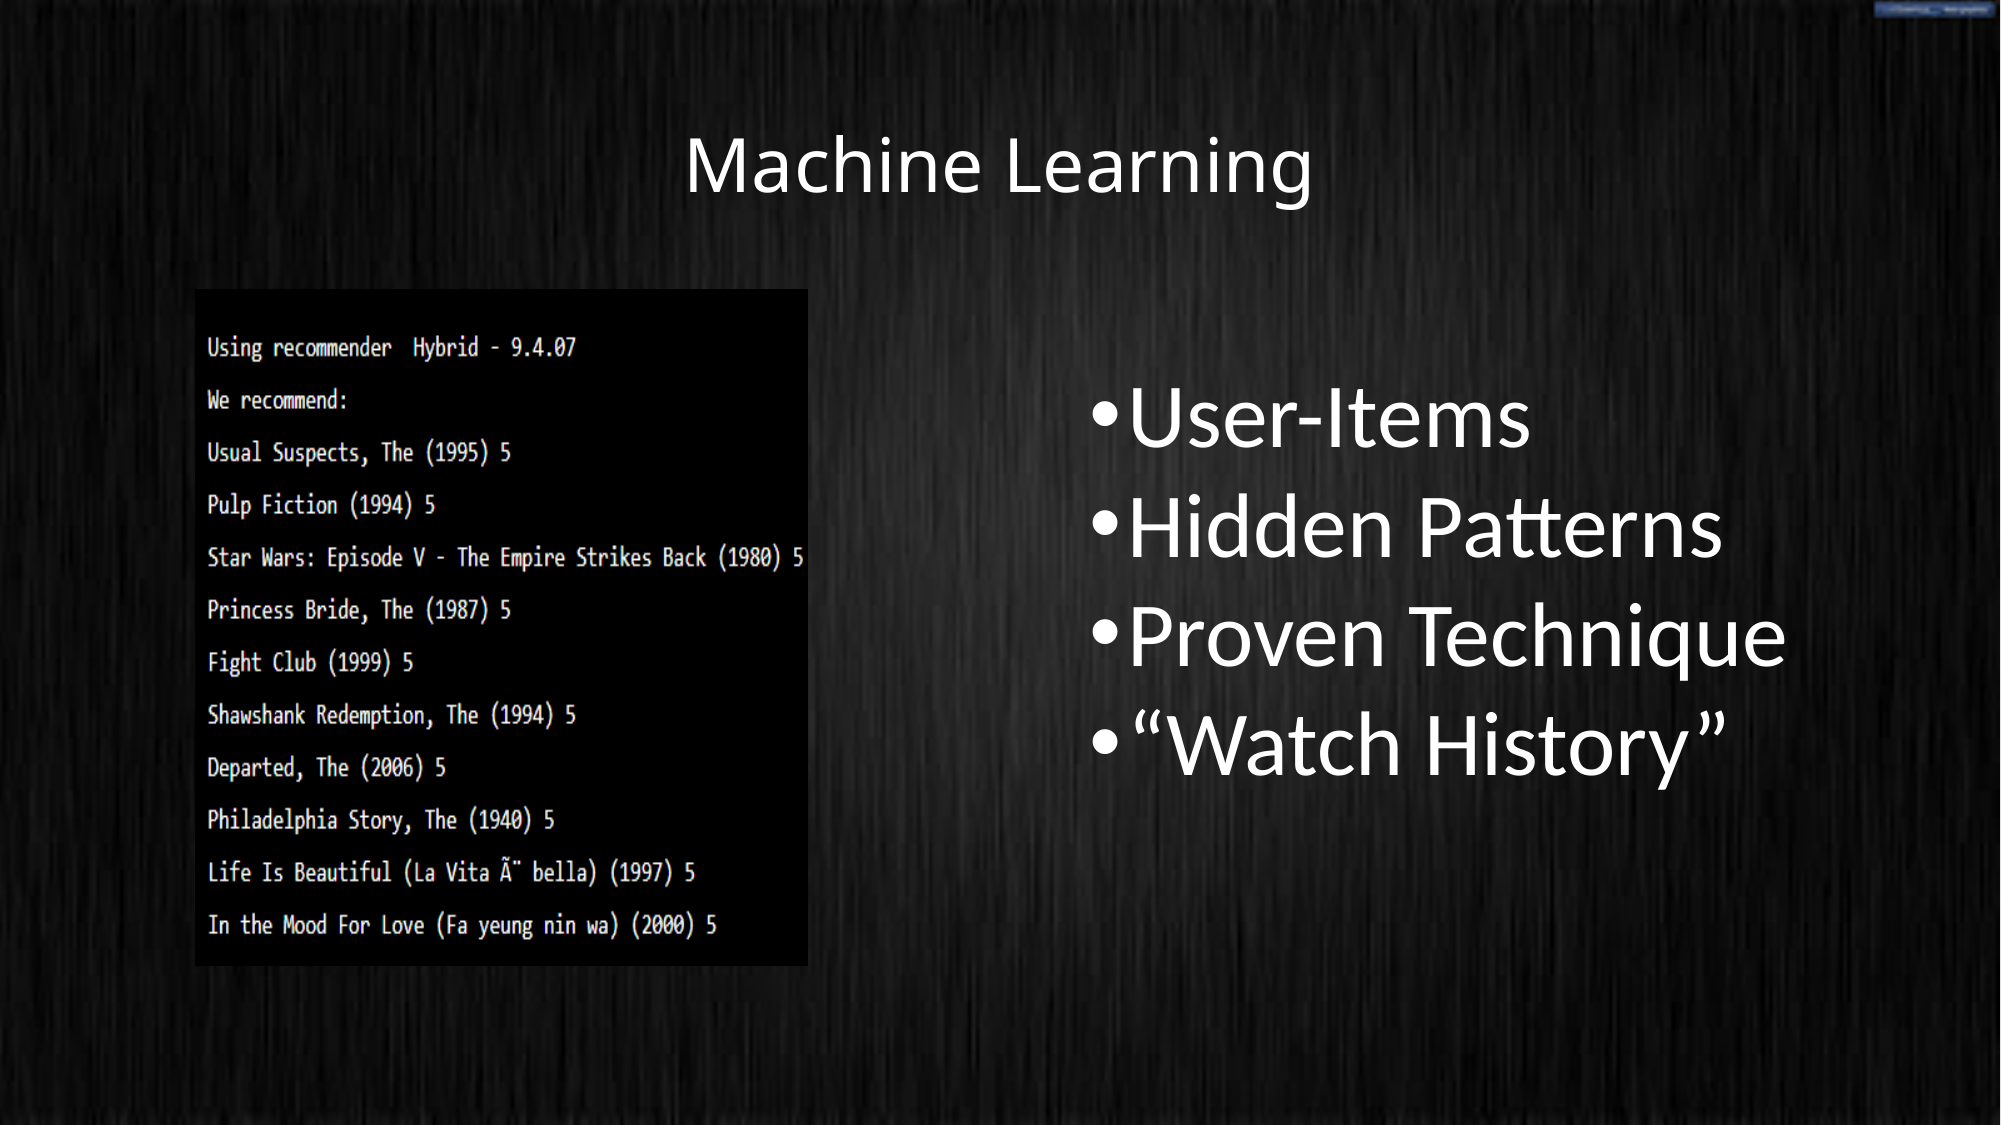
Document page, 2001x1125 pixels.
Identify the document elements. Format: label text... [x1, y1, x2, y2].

picture [0, 0, 2001, 1125]
title Machine Learning [137, 59, 1863, 278]
list User-Items Hidden Patterns Proven Technique “Watch History” [999, 276, 1964, 1100]
